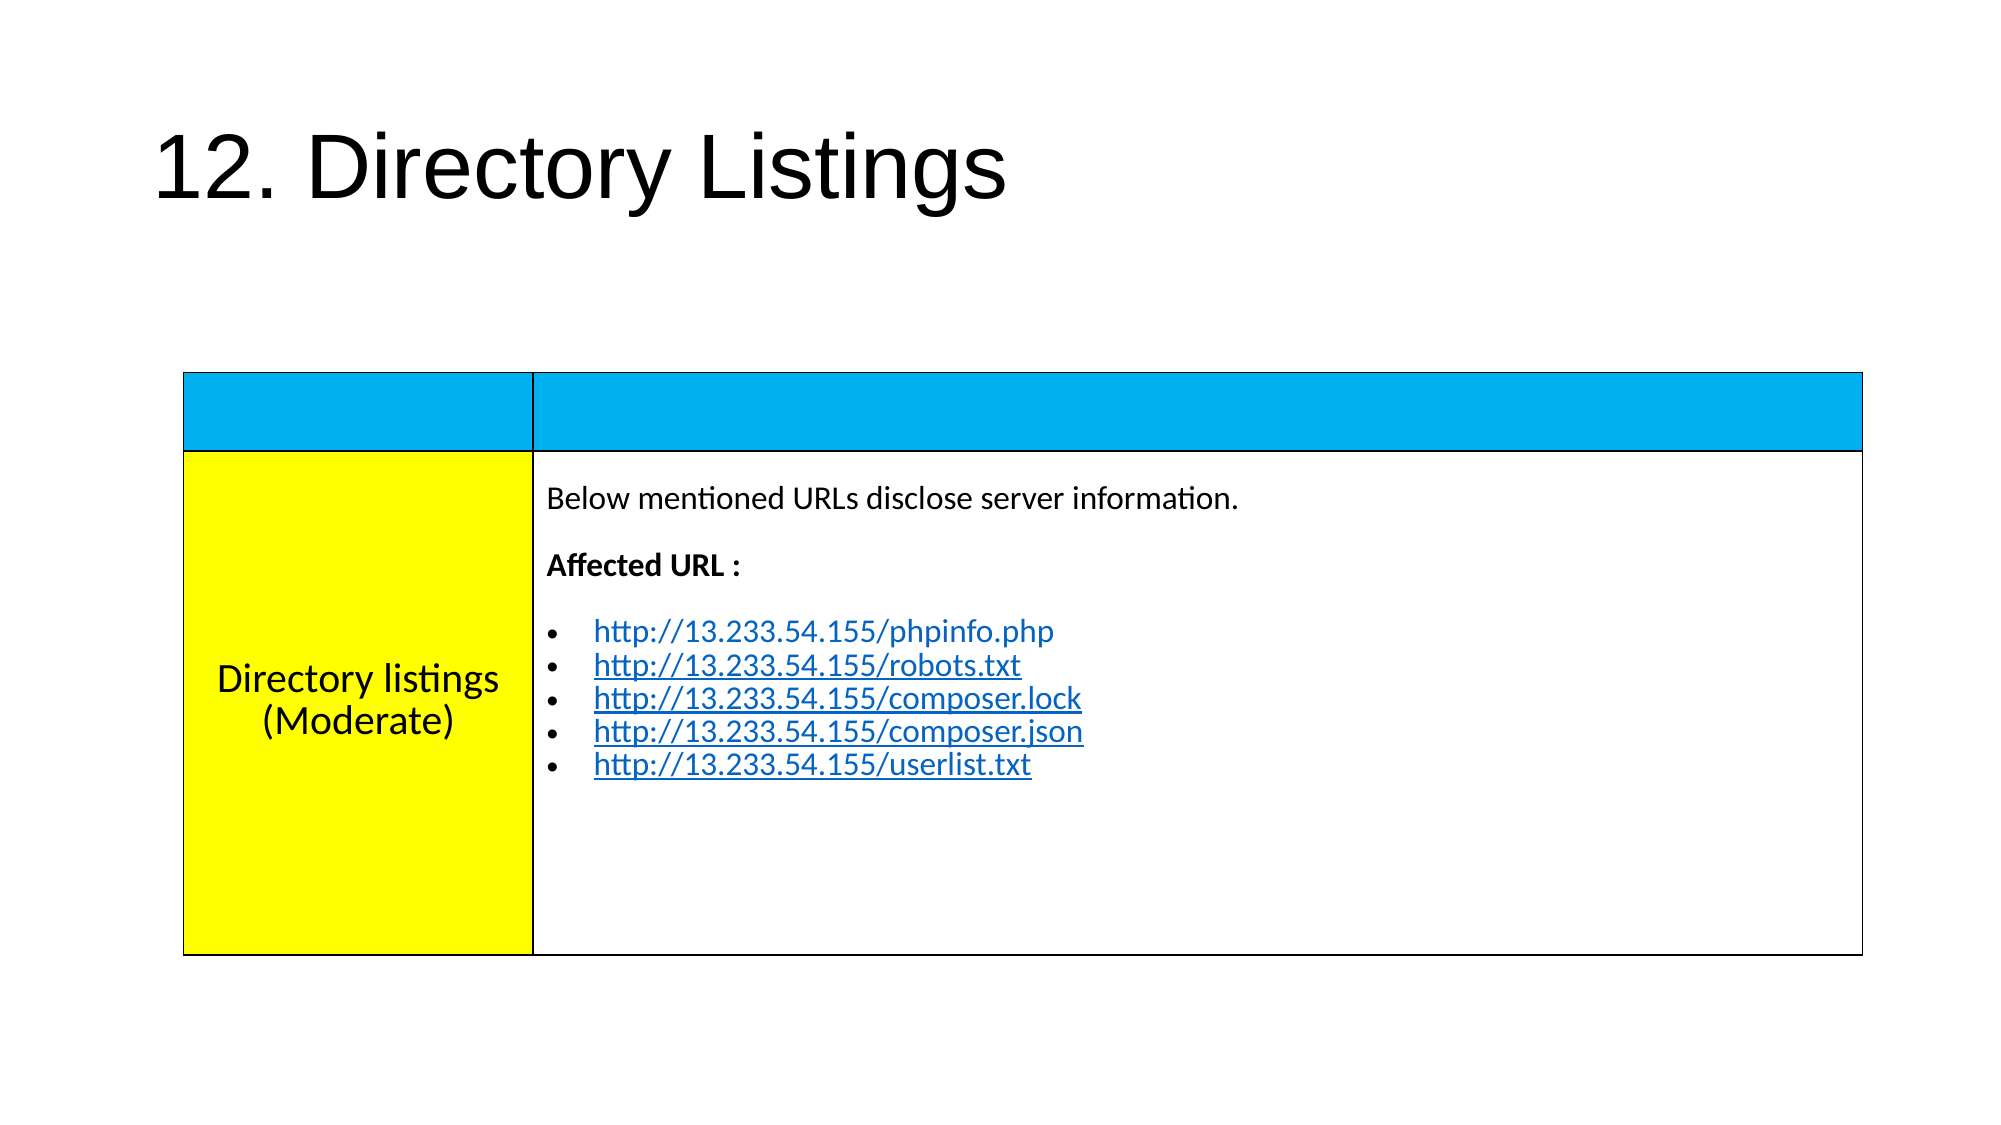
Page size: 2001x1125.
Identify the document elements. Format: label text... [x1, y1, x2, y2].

table_cell Below mentioned URLs disclose server information. Affected URL : http://13.233.54.155/phpinfo.php http://13.233.54.155/robots.txt http://13.233.54.155/composer.lock http://13.233.54.155/composer.json http://13.233.54.155/userlist.txt [534, 452, 1862, 954]
table_cell Directory listings (Moderate) [184, 452, 532, 954]
table_header [184, 373, 532, 450]
table_header [534, 373, 1862, 450]
title 12. Directory Listings [137, 59, 1863, 278]
